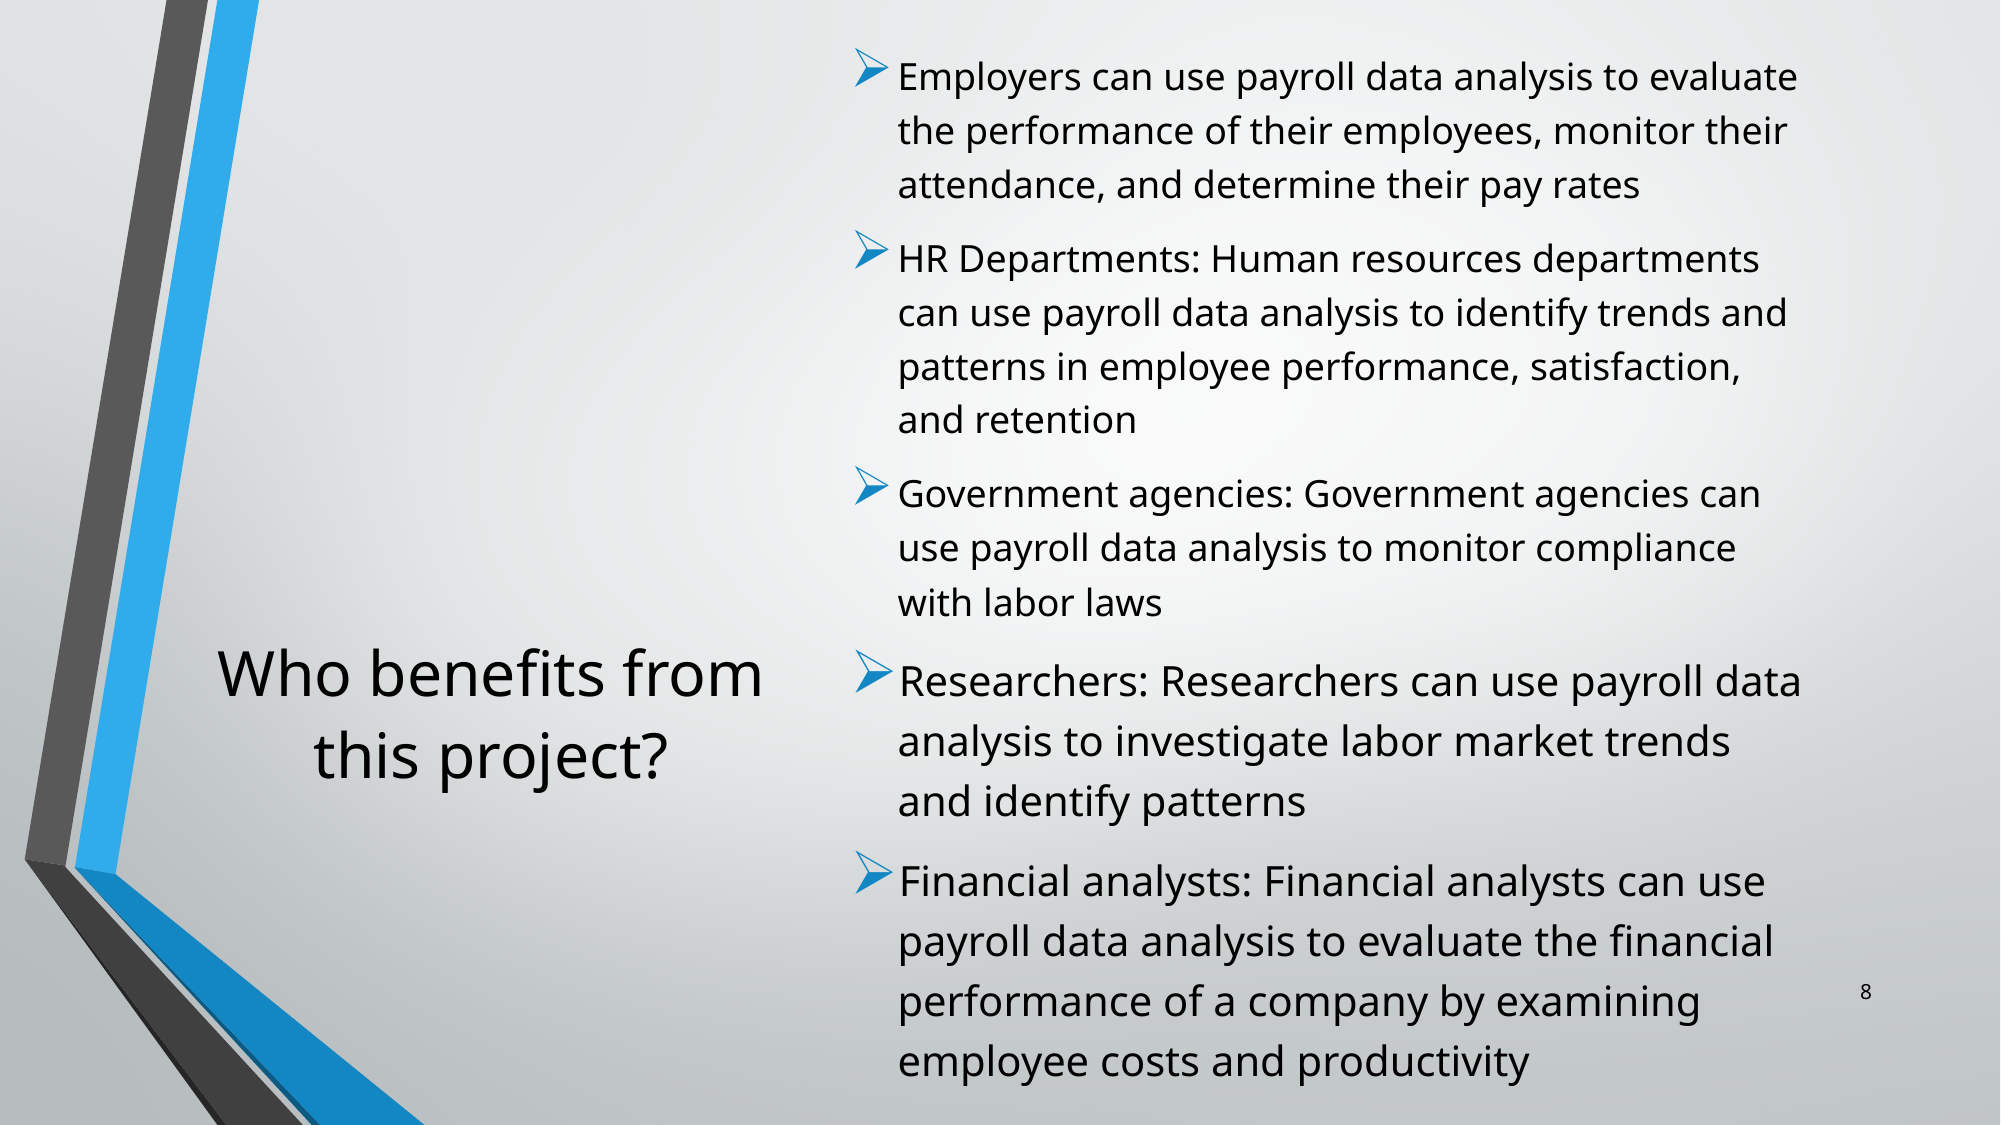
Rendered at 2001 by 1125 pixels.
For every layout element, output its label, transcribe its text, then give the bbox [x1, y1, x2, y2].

slide_number 8 [1796, 962, 1887, 1023]
list Employers can use payroll data analysis to evaluate the performance of their employees, monitor their attendance, and determine their pay rates HR Departments: Human resources departments can use payroll data analysis to identify trends and patterns in employee performance, satisfaction, and retention Government agencies: Government agencies can use payroll data analysis to monitor compliance with labor laws Researchers: Researchers can use payroll data analysis to investigate labor market trends and identify patterns Financial analysts: Financial analysts can use payroll data analysis to evaluate the financial performance of a company by examining employee costs and productivity [835, 122, 1832, 1007]
title Who benefits from this project? [194, 530, 789, 963]
